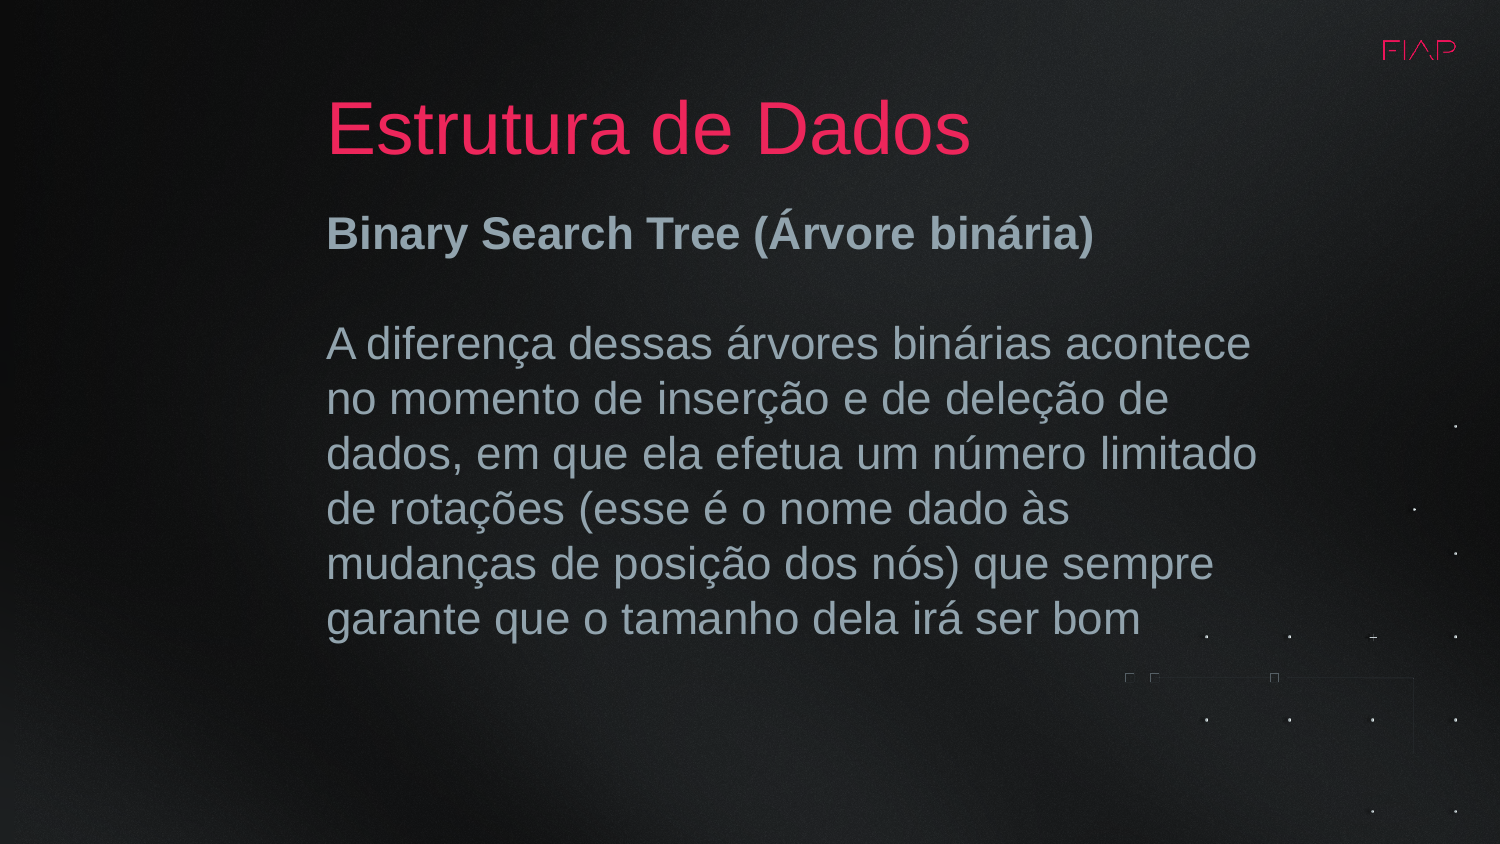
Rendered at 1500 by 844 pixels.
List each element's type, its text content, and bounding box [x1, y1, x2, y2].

text_box Binary Search Tree (Árvore binária) A diferença dessas árvores binárias acontece no momento de inserção e de deleção de dados, em que ela efetua um número limitado de rotações (esse é o nome dado às mudanças de posição dos nós) que sempre garante que o tamanho dela irá ser bom [311, 196, 1292, 651]
picture [0, 0, 1500, 844]
text_box Estrutura de Dados [311, 72, 1126, 177]
